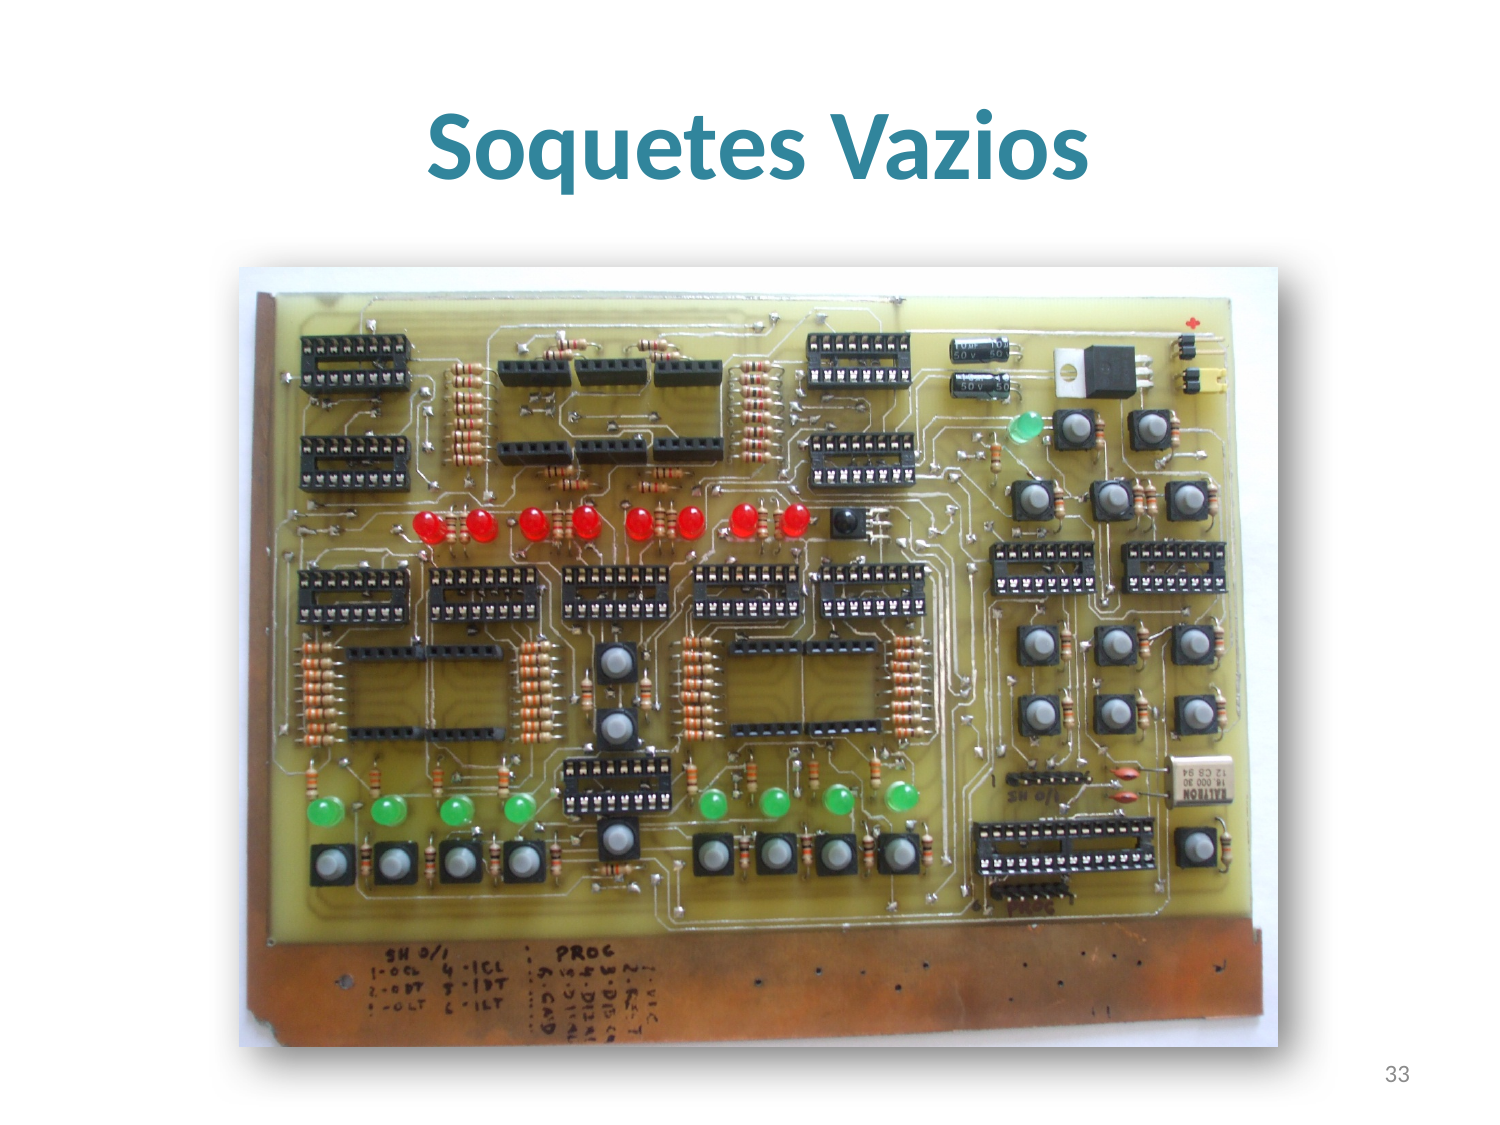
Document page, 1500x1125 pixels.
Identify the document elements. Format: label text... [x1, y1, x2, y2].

text_box Soquetes Vazios [410, 71, 1107, 207]
slide_number 33 [1074, 1042, 1425, 1103]
picture [239, 266, 1279, 1047]
